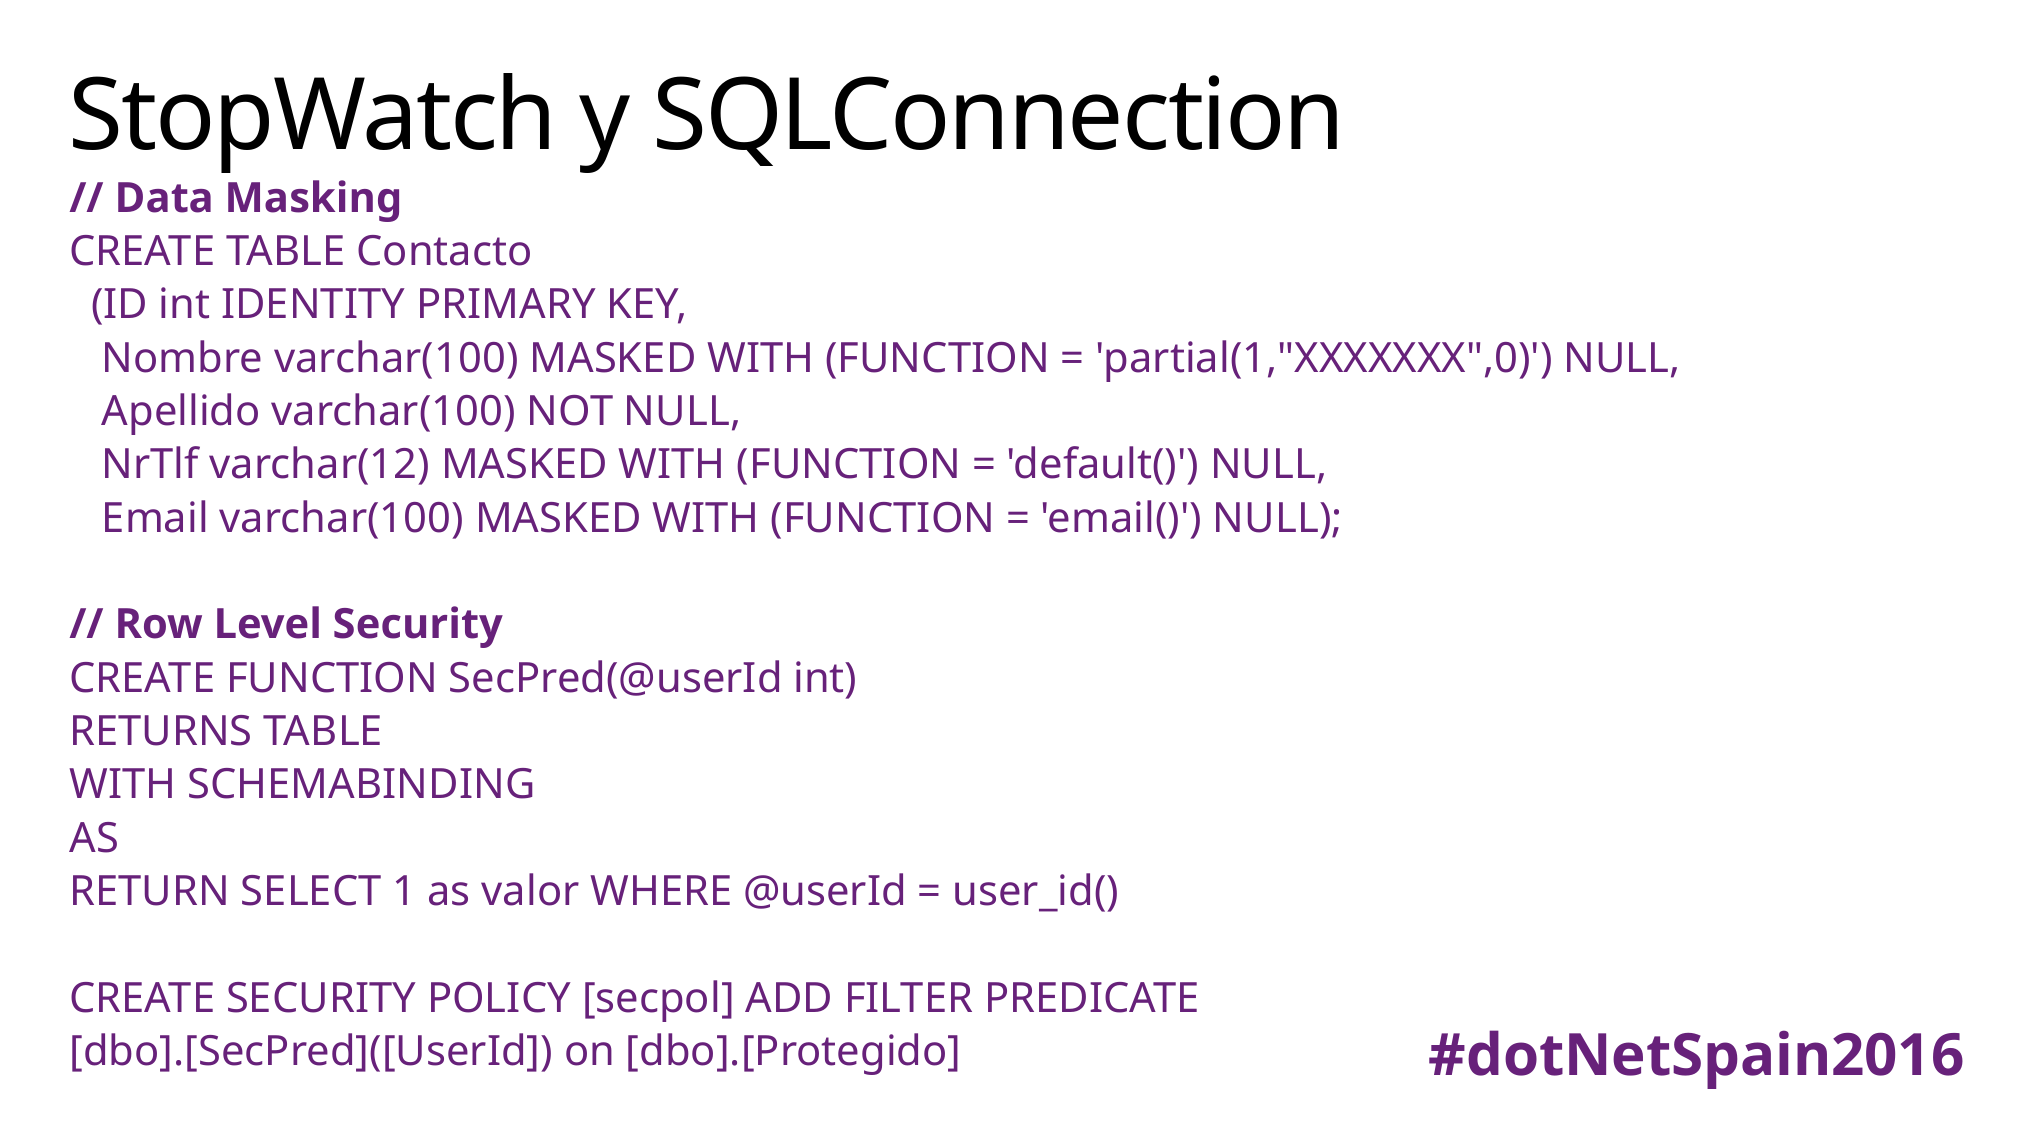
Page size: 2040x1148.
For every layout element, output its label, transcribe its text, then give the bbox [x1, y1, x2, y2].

list // Data Masking CREATE TABLE Contacto (ID int IDENTITY PRIMARY KEY, Nombre varchar(100) MASKED WITH (FUNCTION = 'partial(1,"XXXXXXX",0)') NULL, Apellido varchar(100) NOT NULL, NrTlf varchar(12) MASKED WITH (FUNCTION = 'default()') NULL, Email varchar(100) MASKED WITH (FUNCTION = 'email()') NULL); // Row Level Security CREATE FUNCTION SecPred(@userId int) RETURNS TABLE WITH SCHEMABINDING AS RETURN SELECT 1 as valor WHERE @userId = user_id() CREATE SECURITY POLICY [secpol] ADD FILTER PREDICATE [dbo].[SecPred]([UserId]) on [dbo].[Protegido] [45, 199, 1996, 1126]
title StopWatch y SQLConnection [45, 48, 1996, 199]
